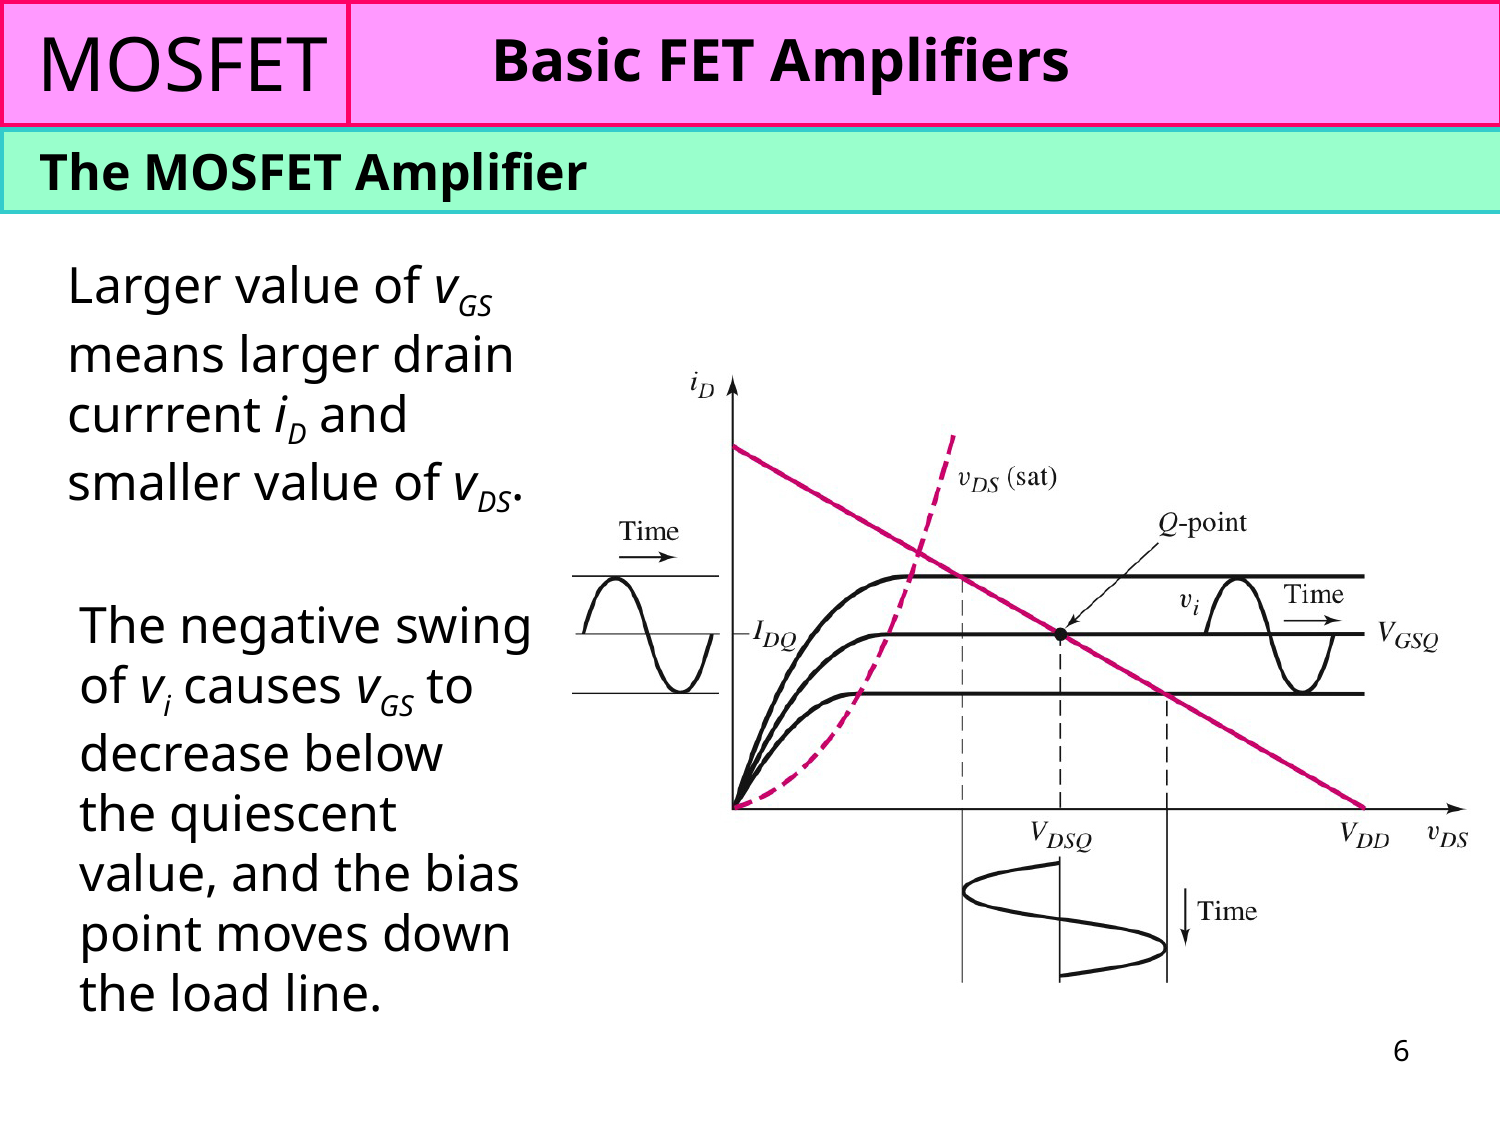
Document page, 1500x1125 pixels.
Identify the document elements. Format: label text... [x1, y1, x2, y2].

slide_number 6 [1074, 1024, 1426, 1103]
text_box Basic FET Amplifiers [476, 15, 1087, 101]
text_box [2, 129, 1500, 213]
text_box The negative swing of vi causes vGS to decrease below the quiescent value, and the bias point moves down the load line. [64, 586, 550, 1030]
text_box MOSFET [23, 9, 344, 115]
text_box The MOSFET Amplifier [24, 132, 604, 208]
text_box [349, 1, 1500, 126]
text_box [1, 1, 348, 126]
picture [572, 361, 1471, 990]
text_box Larger value of vGS means larger drain currrent iD and smaller value of vDS. [53, 246, 588, 527]
